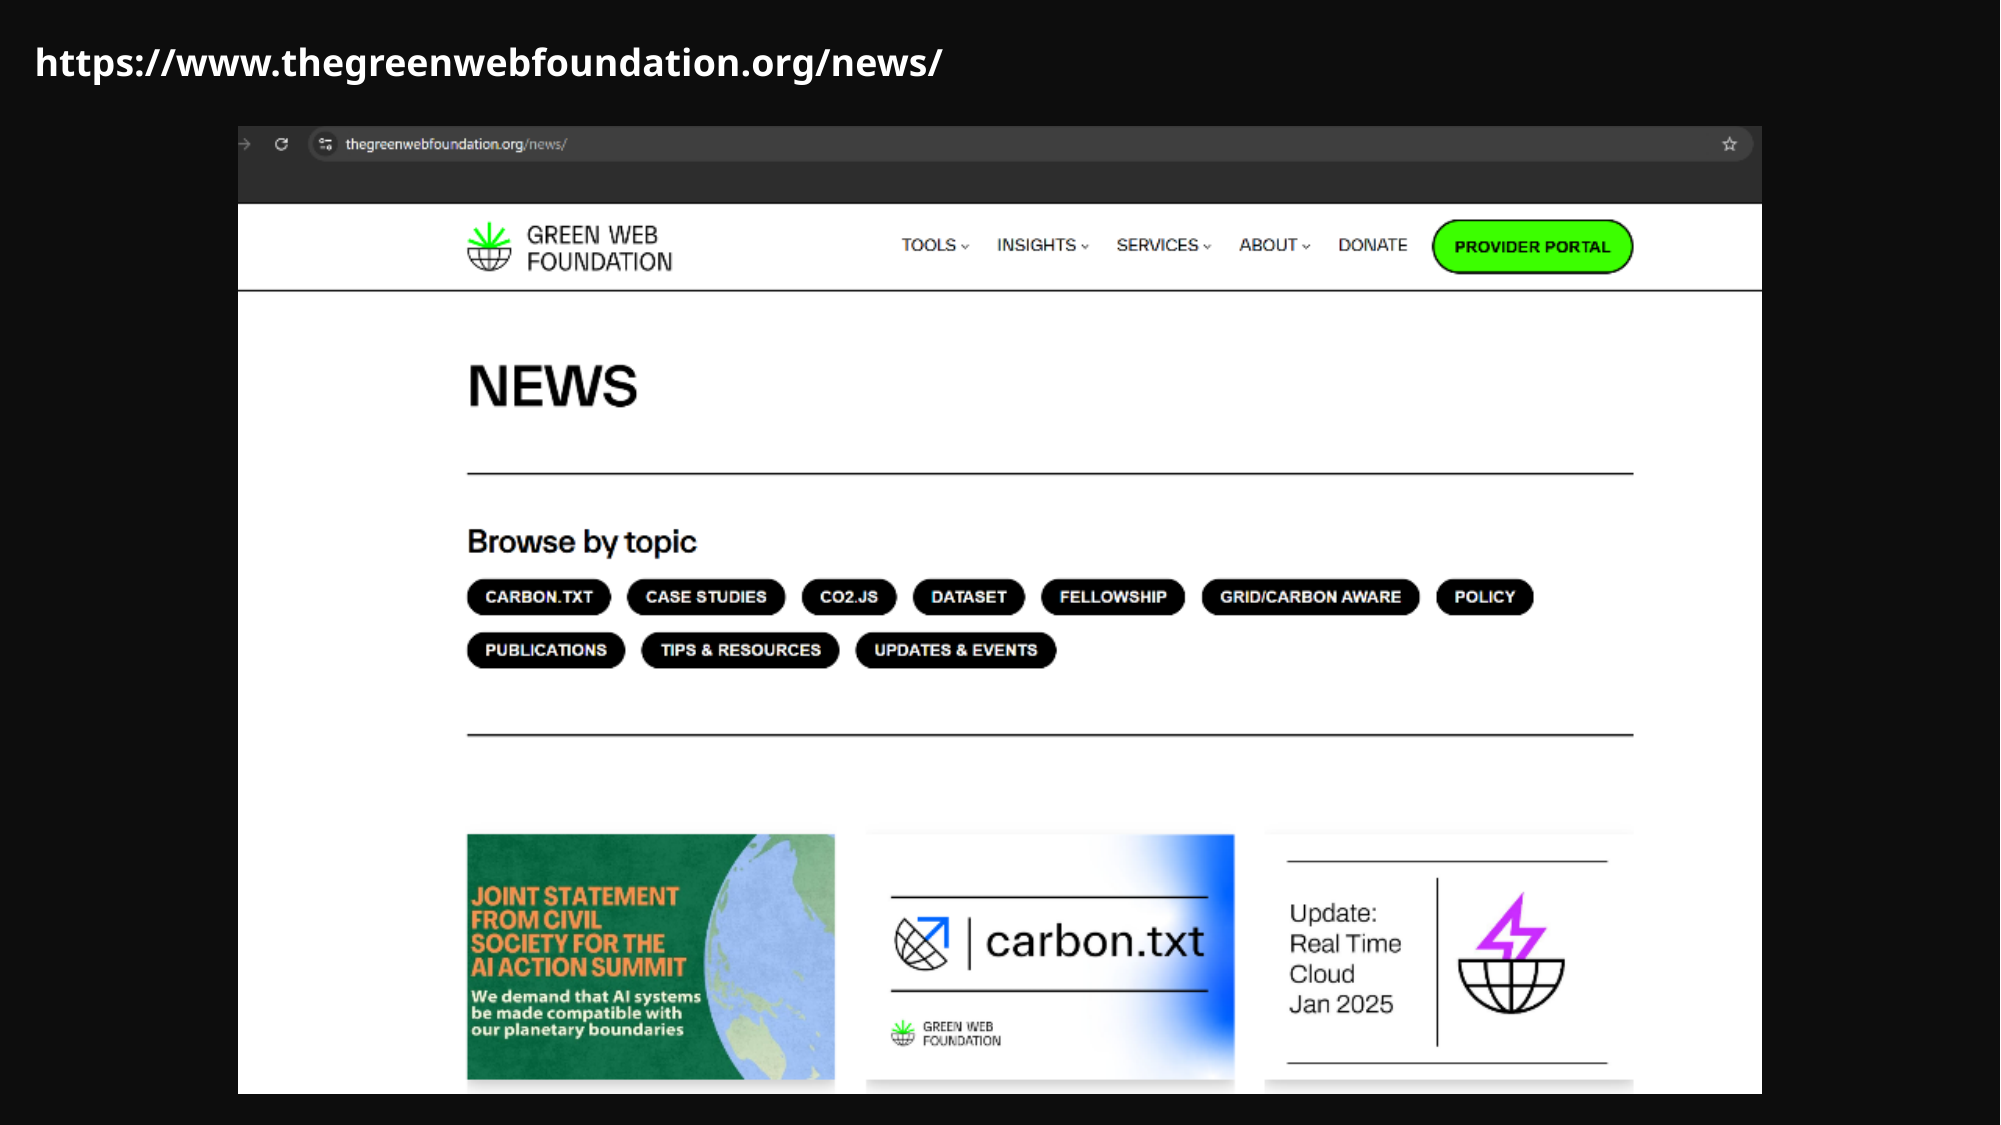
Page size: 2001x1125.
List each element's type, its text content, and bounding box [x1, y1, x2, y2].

text_box https://www.thegreenwebfoundation.org/news/ [19, 31, 1454, 91]
picture [238, 126, 1762, 1095]
